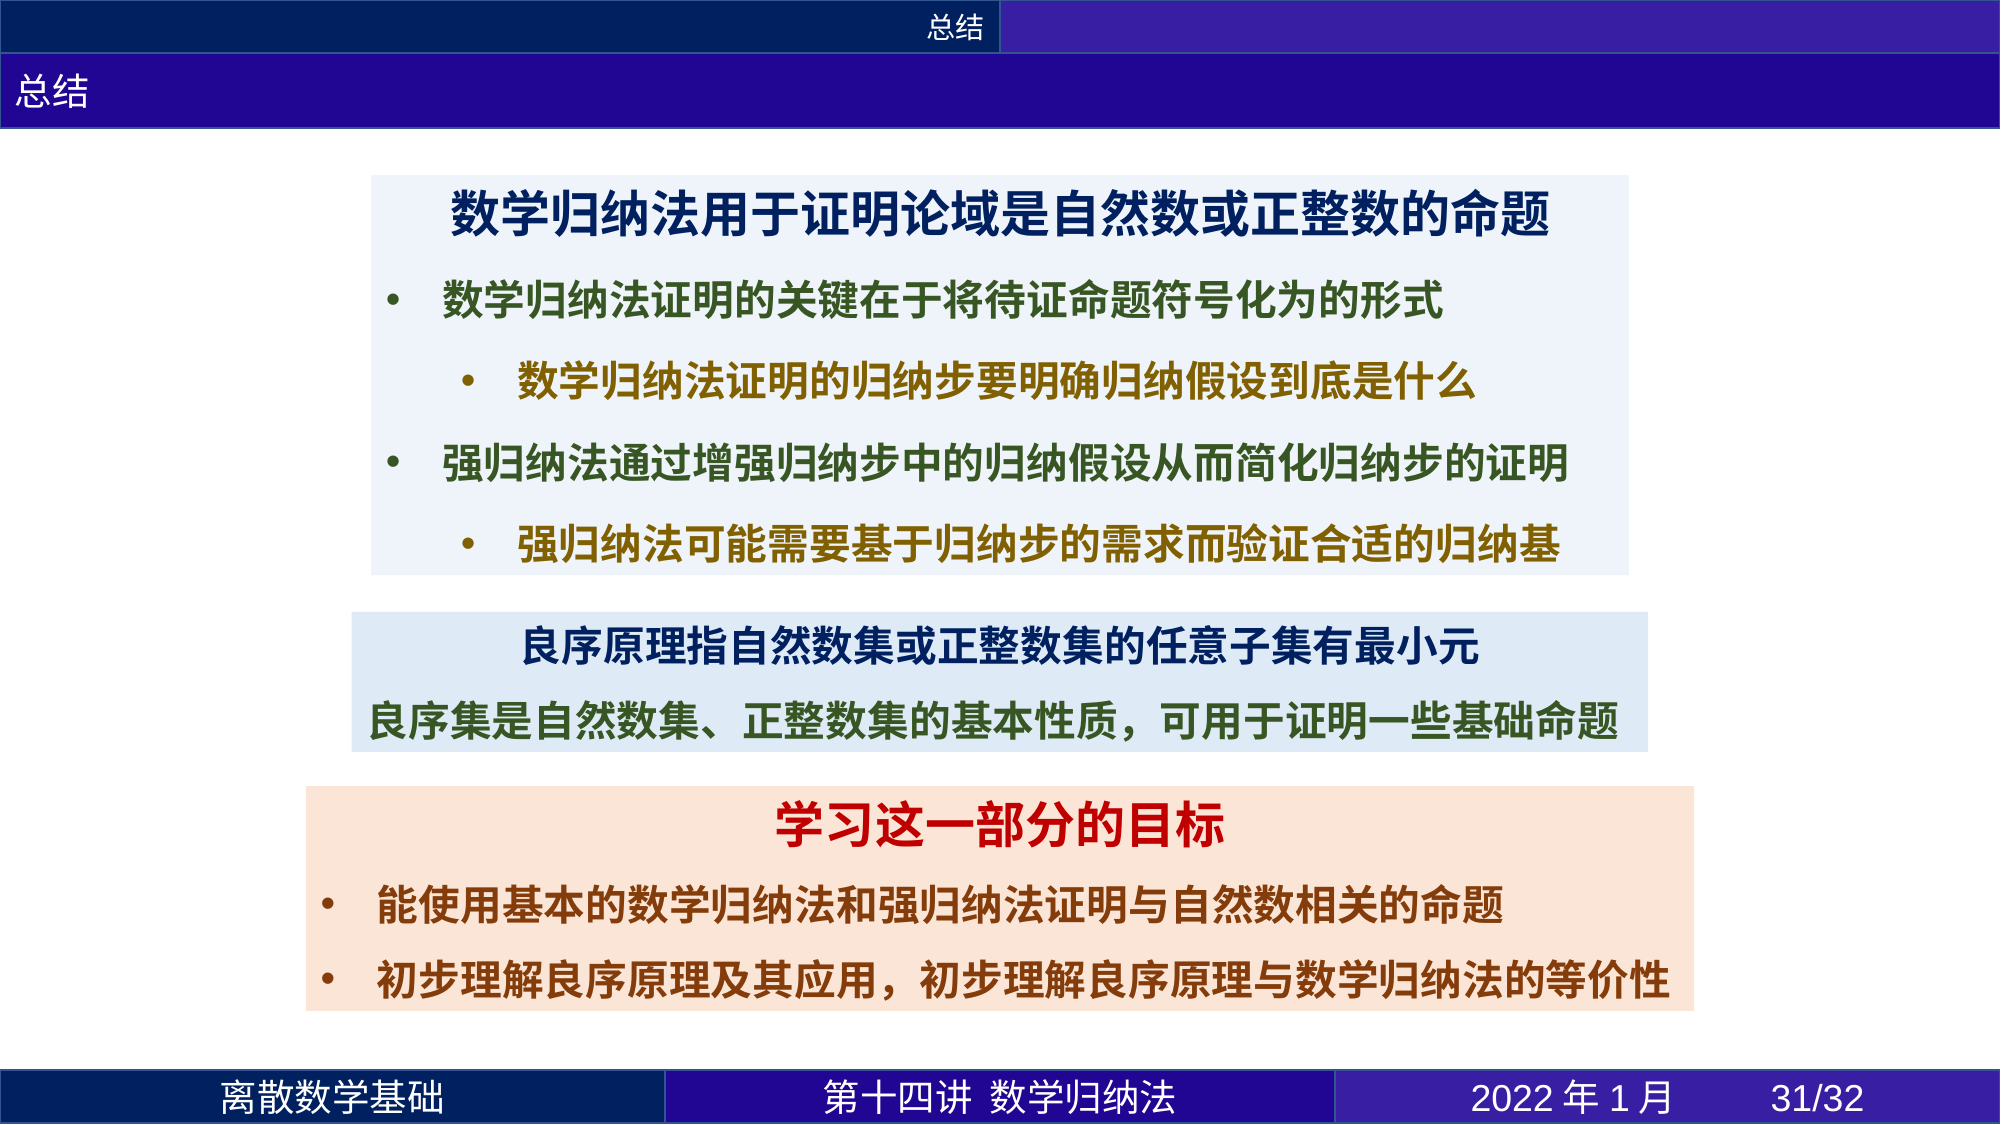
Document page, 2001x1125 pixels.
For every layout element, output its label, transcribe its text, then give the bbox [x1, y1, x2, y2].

text_box 总结 [0, 52, 2000, 129]
text_box 第十四讲 数学归纳法 [664, 1069, 1334, 1124]
text_box 学习这一部分的目标 能使用基本的数学归纳法和强归纳法证明与自然数相关的命题 初步理解良序原理及其应用，初步理解良序原理与数学归纳法的等价性 [305, 786, 1695, 1011]
text_box 良序原理指自然数集或正整数集的任意子集有最小元 良序集是自然数集、正整数集的基本性质，可用于证明一些基础命题 [351, 611, 1649, 752]
text_box 2022年1月 31/32 [1334, 1069, 2000, 1124]
text_box 离散数学基础 [0, 1069, 664, 1124]
text_box [999, 0, 2000, 52]
text_box 总结 [0, 0, 999, 52]
